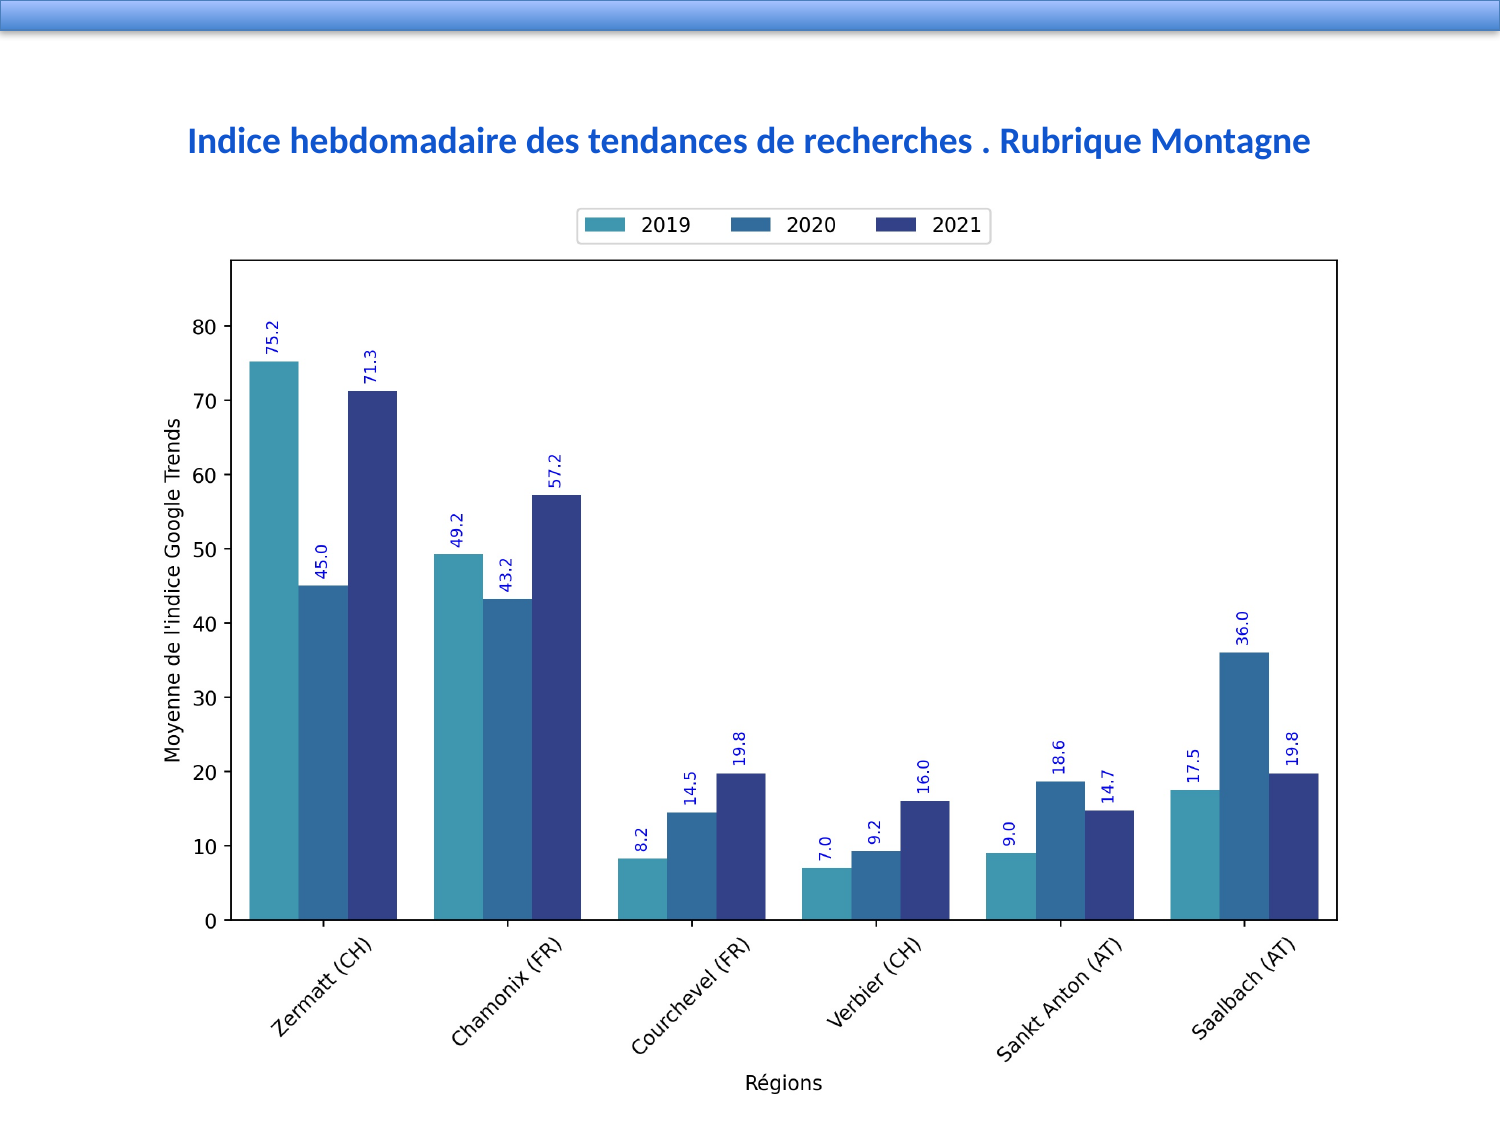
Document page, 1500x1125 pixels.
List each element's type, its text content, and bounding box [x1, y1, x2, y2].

title Indice hebdomadaire des tendances de recherches . Rubrique Montagne [75, 45, 1425, 233]
picture [149, 194, 1351, 1109]
text_box [0, 0, 1500, 31]
